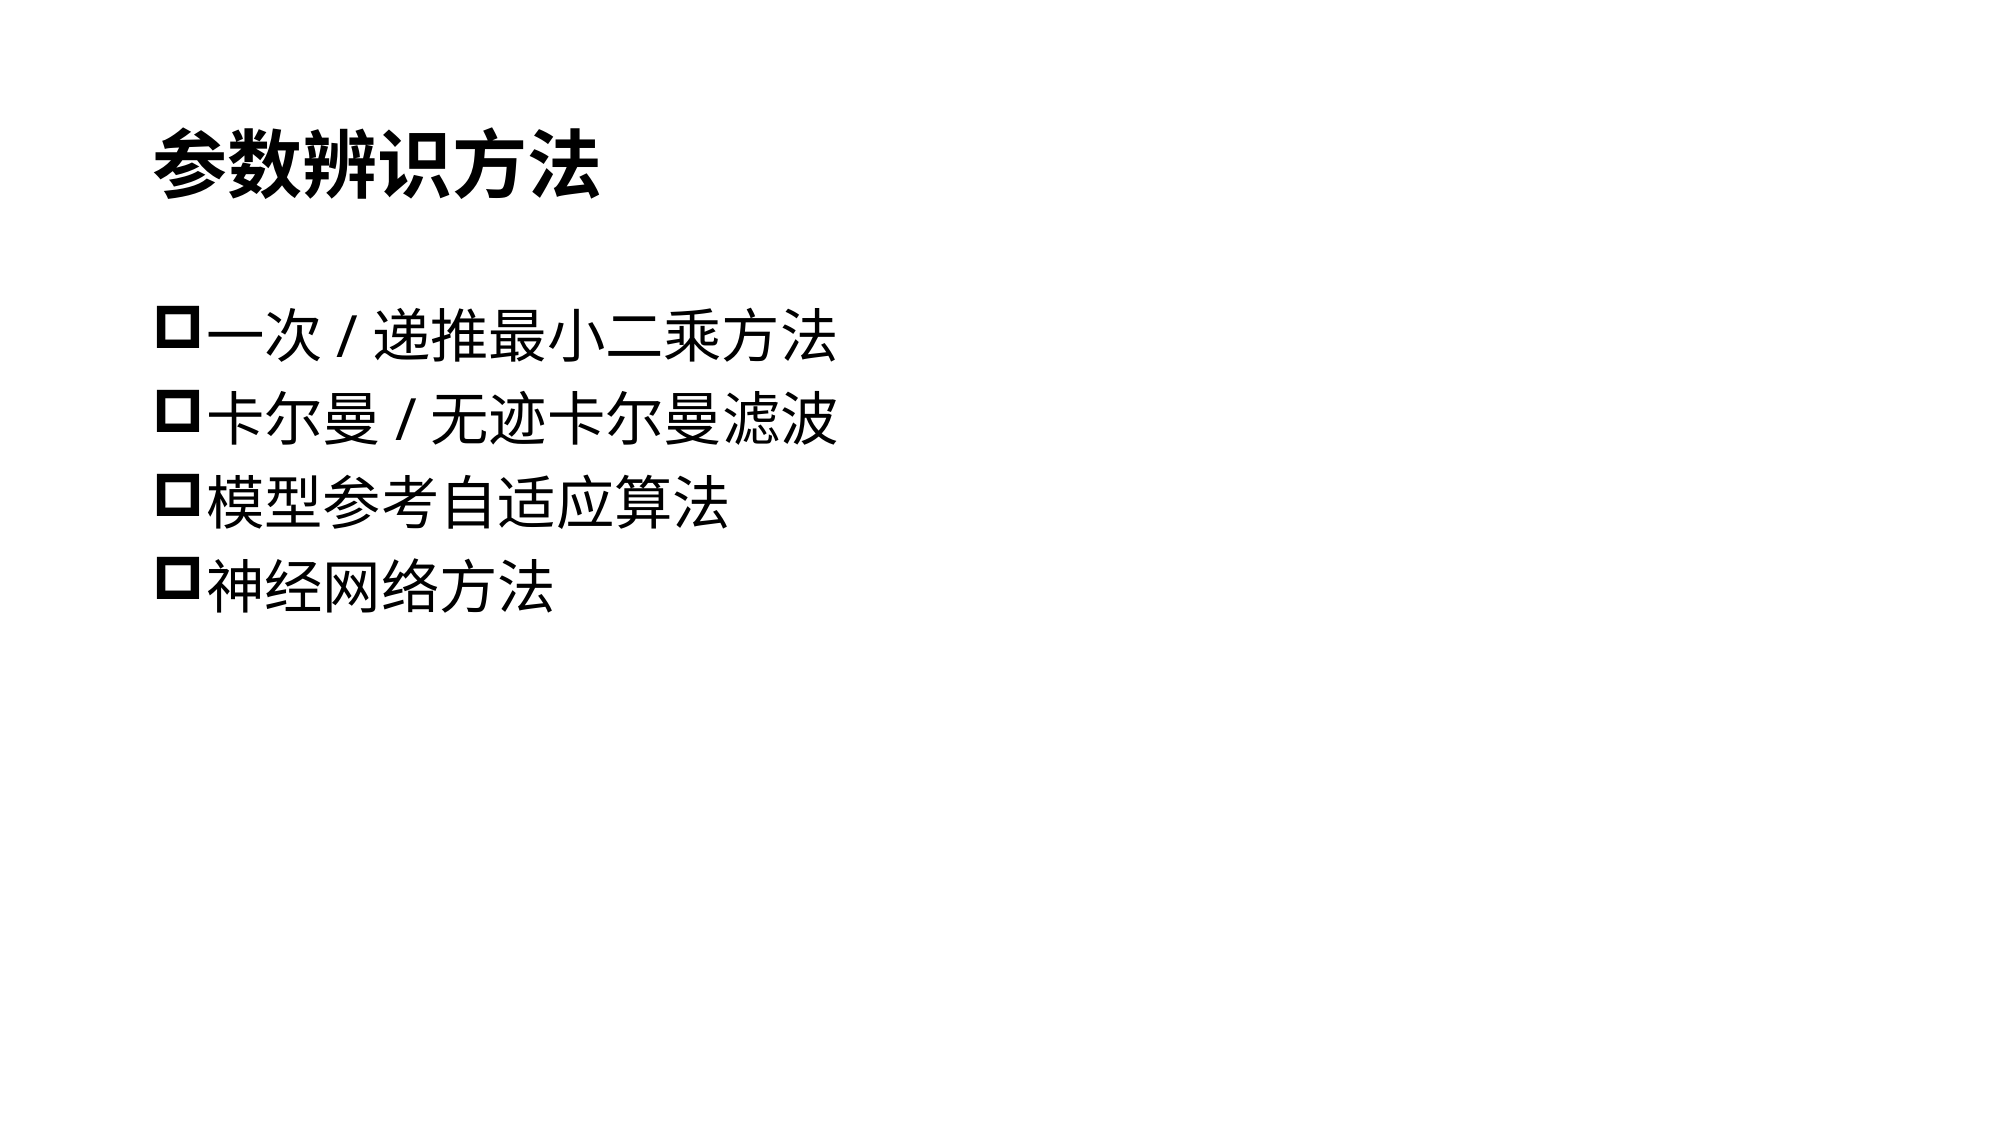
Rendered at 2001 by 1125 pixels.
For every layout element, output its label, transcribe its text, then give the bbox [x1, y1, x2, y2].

title 参数辨识方法 [137, 59, 1863, 278]
list 一次/递推最小二乘方法 卡尔曼/无迹卡尔曼滤波 模型参考自适应算法 神经网络方法 [137, 299, 1863, 1006]
